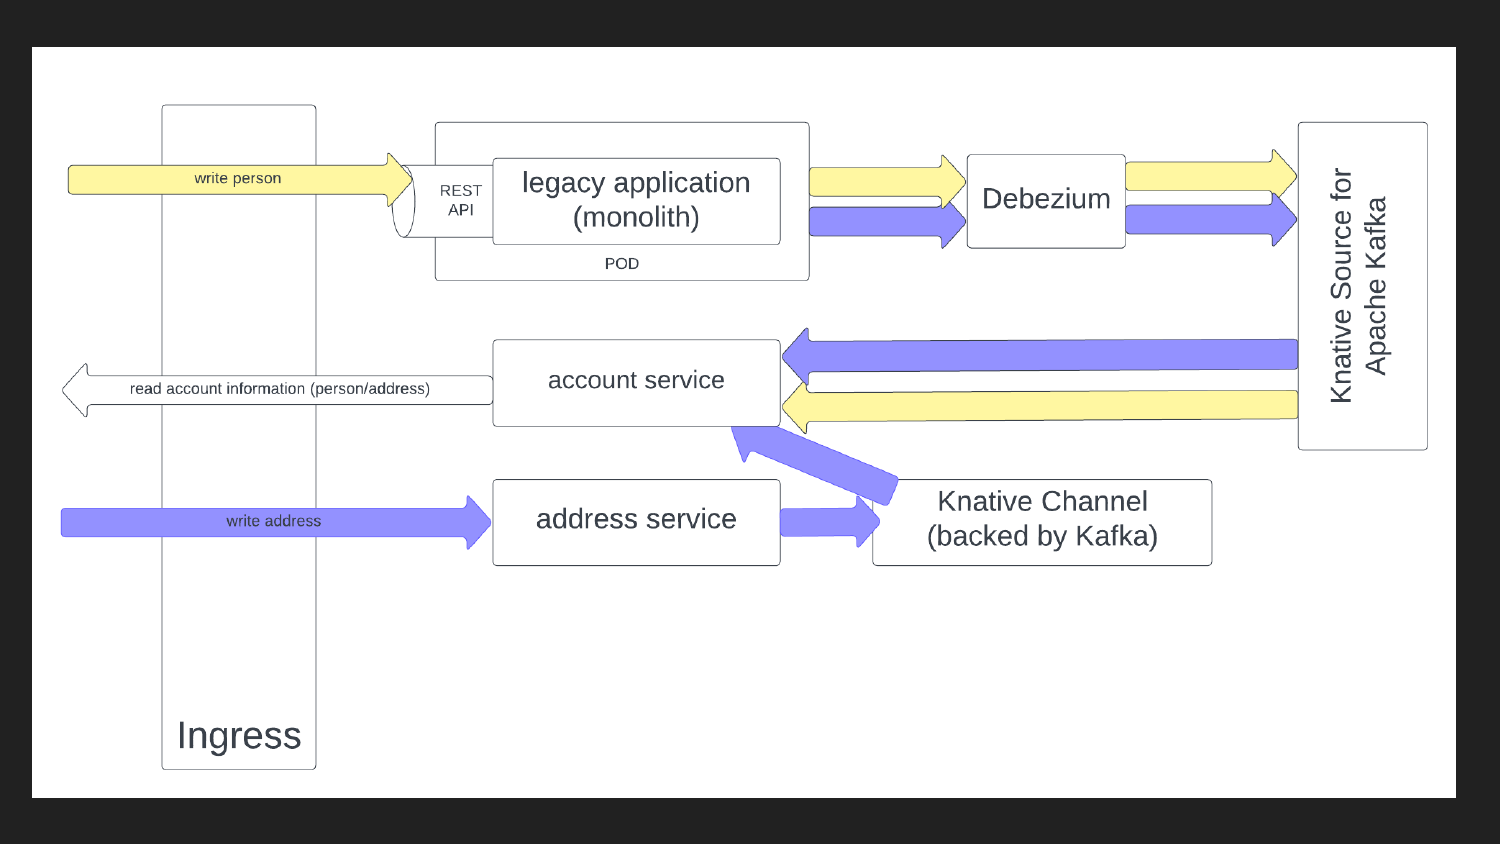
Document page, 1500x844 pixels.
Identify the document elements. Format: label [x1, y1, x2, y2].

picture [32, 47, 1457, 798]
